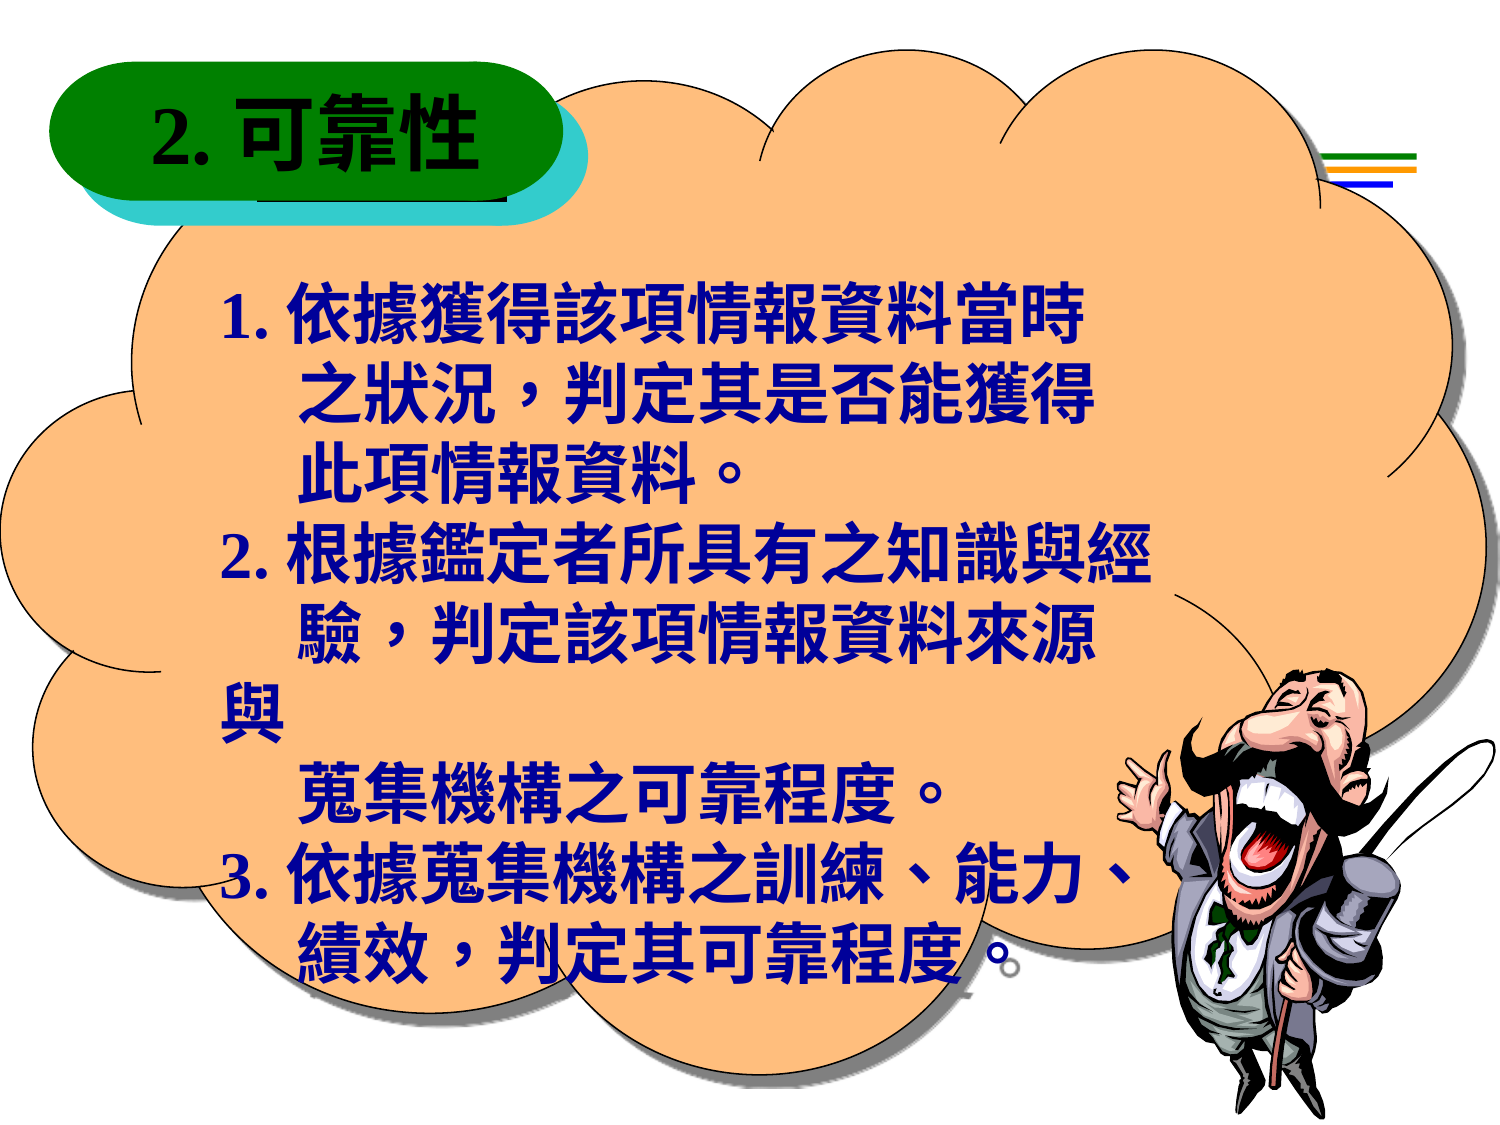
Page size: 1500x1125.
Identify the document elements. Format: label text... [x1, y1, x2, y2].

picture [1112, 662, 1500, 1125]
text_box 2.可靠性 [49, 62, 563, 200]
text_box 1.依據獲得該項情報資料當時 之狀況，判定其是否能獲得 此項情報資料。 2.根據鑑定者所具有之知識與經 驗，判定該項情報資料來源與 蒐集機構之可靠程度。 3.依據蒐集機構之訓練、能力、 績效，判定其可靠程度。 [0, 50, 1487, 1075]
text_box 1.適切性 [83, 102, 588, 225]
